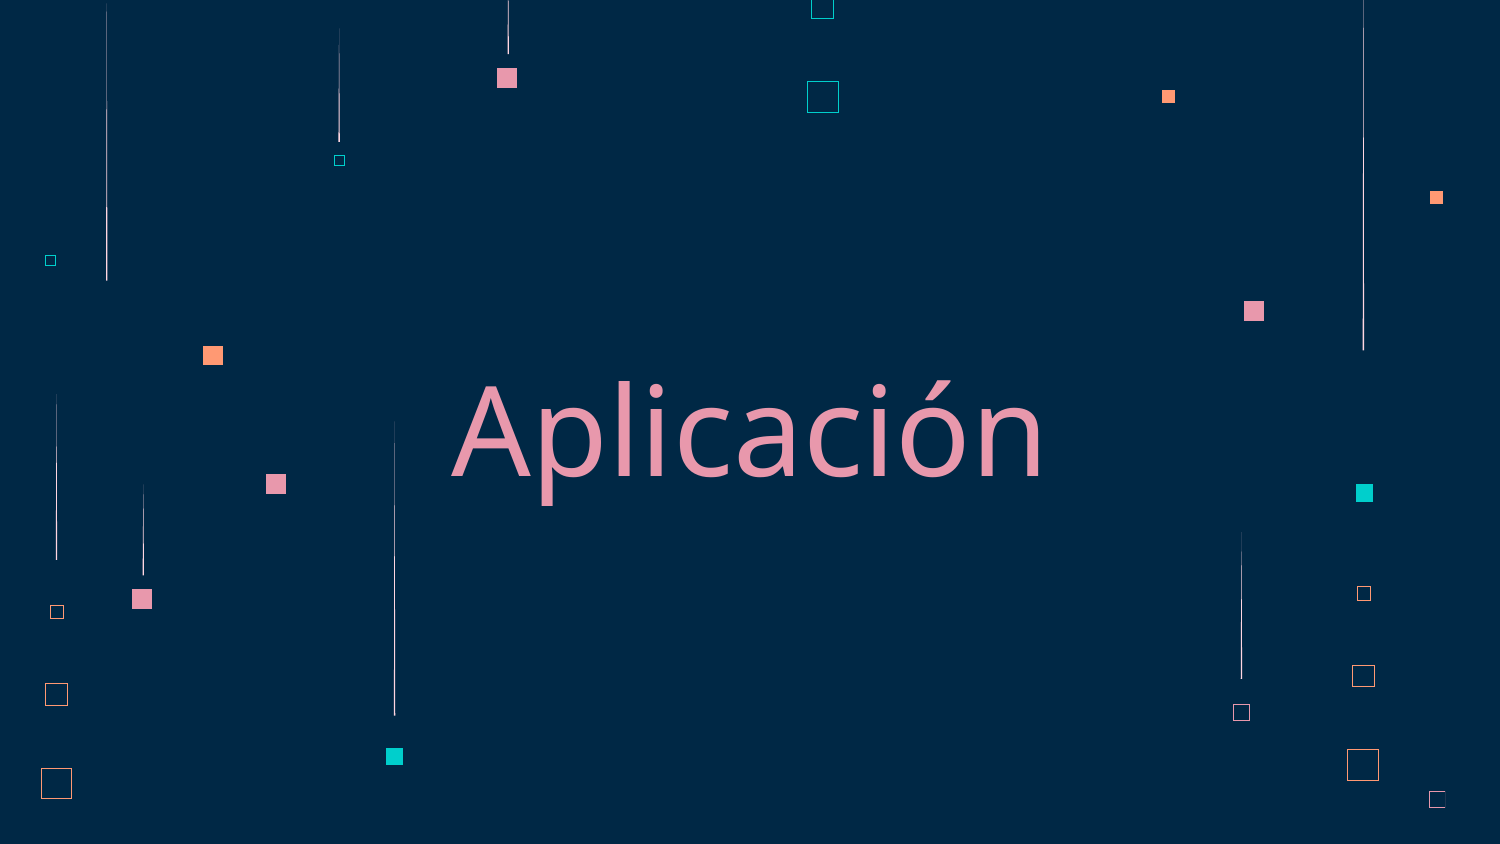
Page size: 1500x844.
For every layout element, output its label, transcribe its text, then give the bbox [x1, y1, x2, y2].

title Aplicación [416, 324, 1085, 529]
